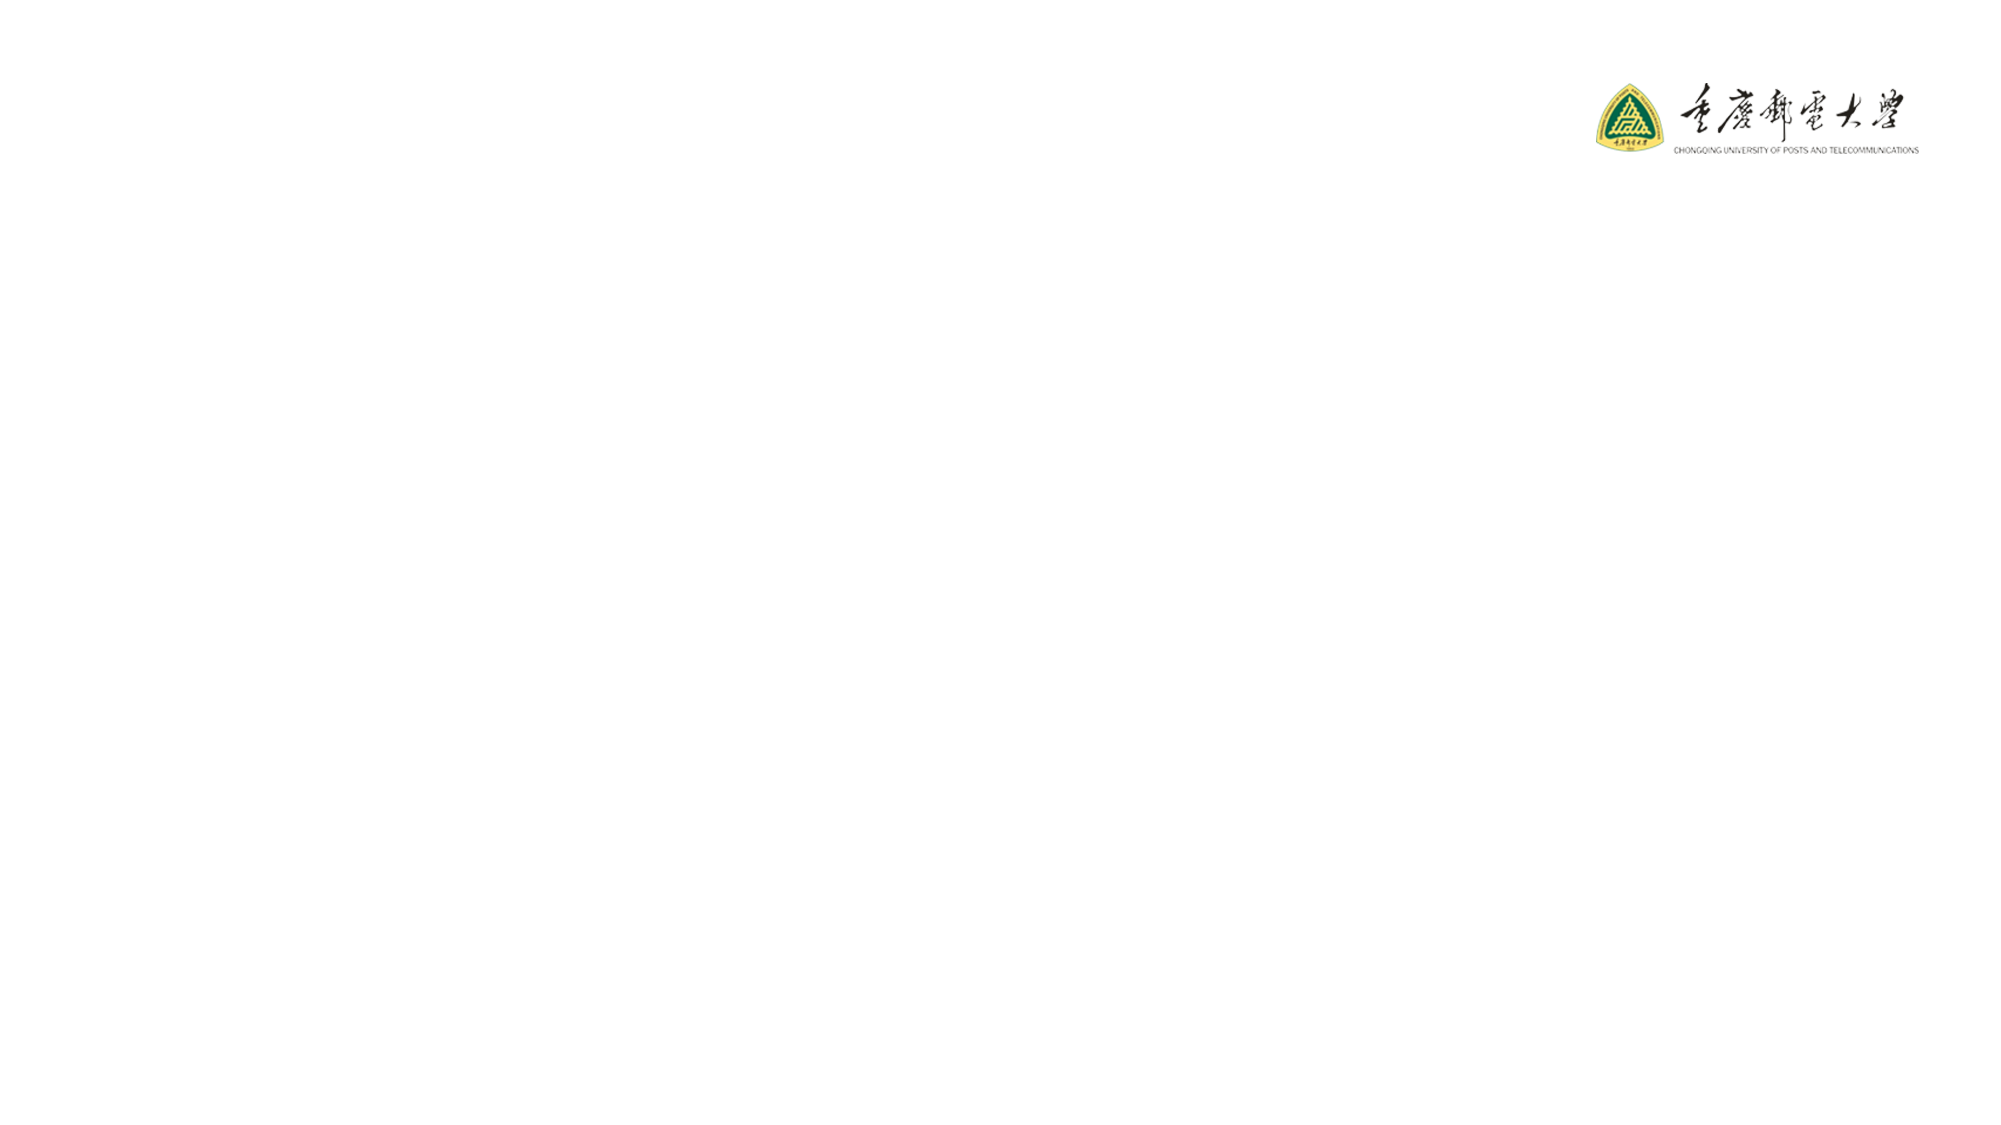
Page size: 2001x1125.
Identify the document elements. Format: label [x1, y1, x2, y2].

picture [1596, 83, 1919, 154]
